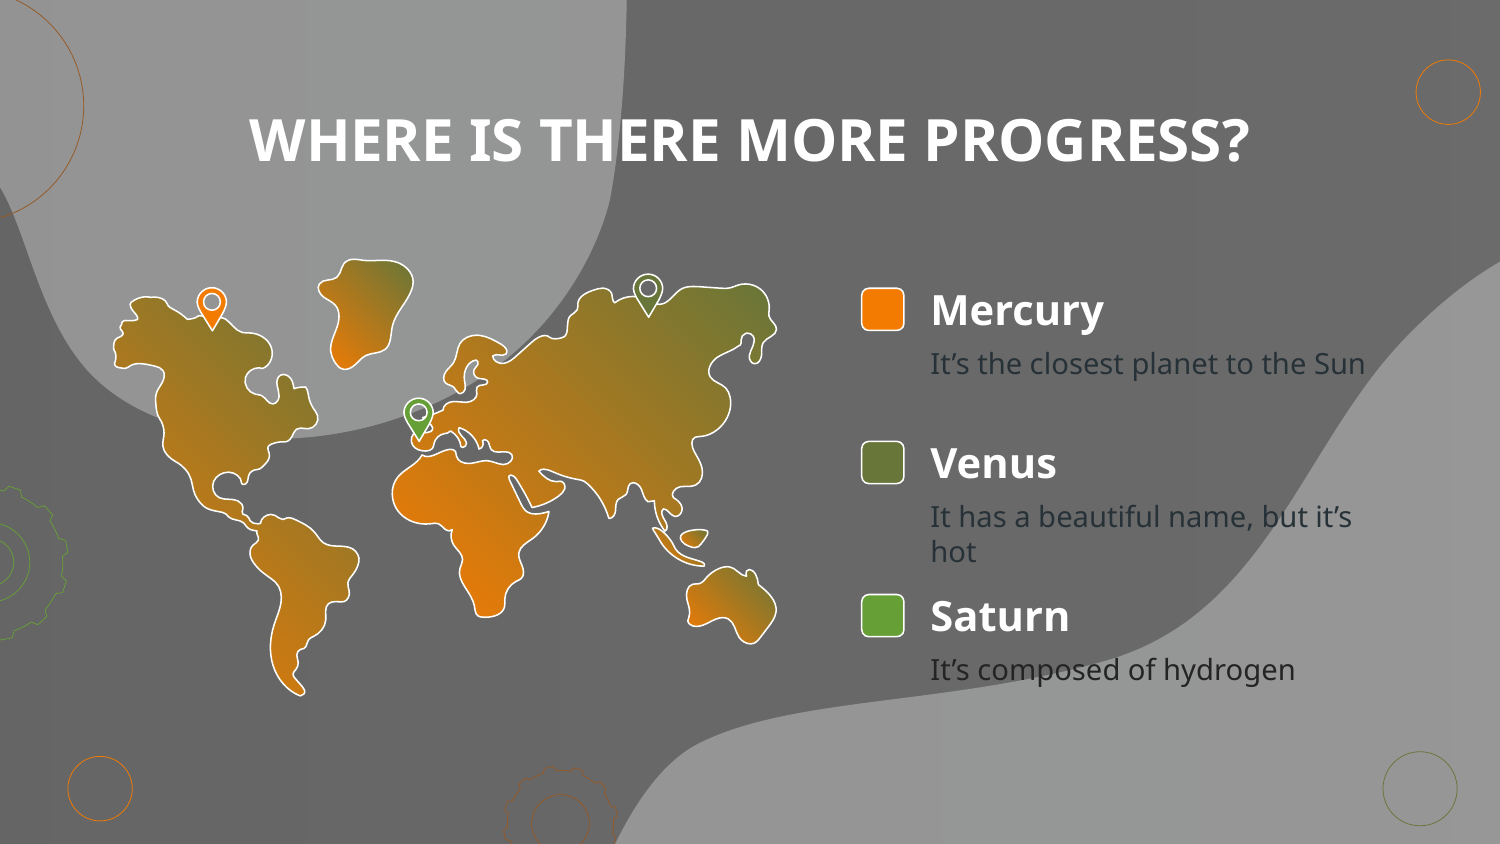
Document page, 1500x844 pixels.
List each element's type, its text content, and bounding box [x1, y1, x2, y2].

text_box Mercury [915, 268, 1222, 330]
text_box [113, 259, 778, 697]
text_box It’s composed of hydrogen [915, 636, 1412, 697]
text_box [861, 594, 904, 637]
text_box It’s the closest planet to the Sun [915, 330, 1412, 390]
text_box [861, 441, 904, 484]
text_box It has a beautiful name, but it’s hot [915, 483, 1412, 544]
text_box [861, 288, 904, 331]
text_box Venus [915, 421, 1222, 483]
title WHERE IS THERE MORE PROGRESS? [116, 107, 1383, 168]
text_box Saturn [915, 575, 1222, 636]
